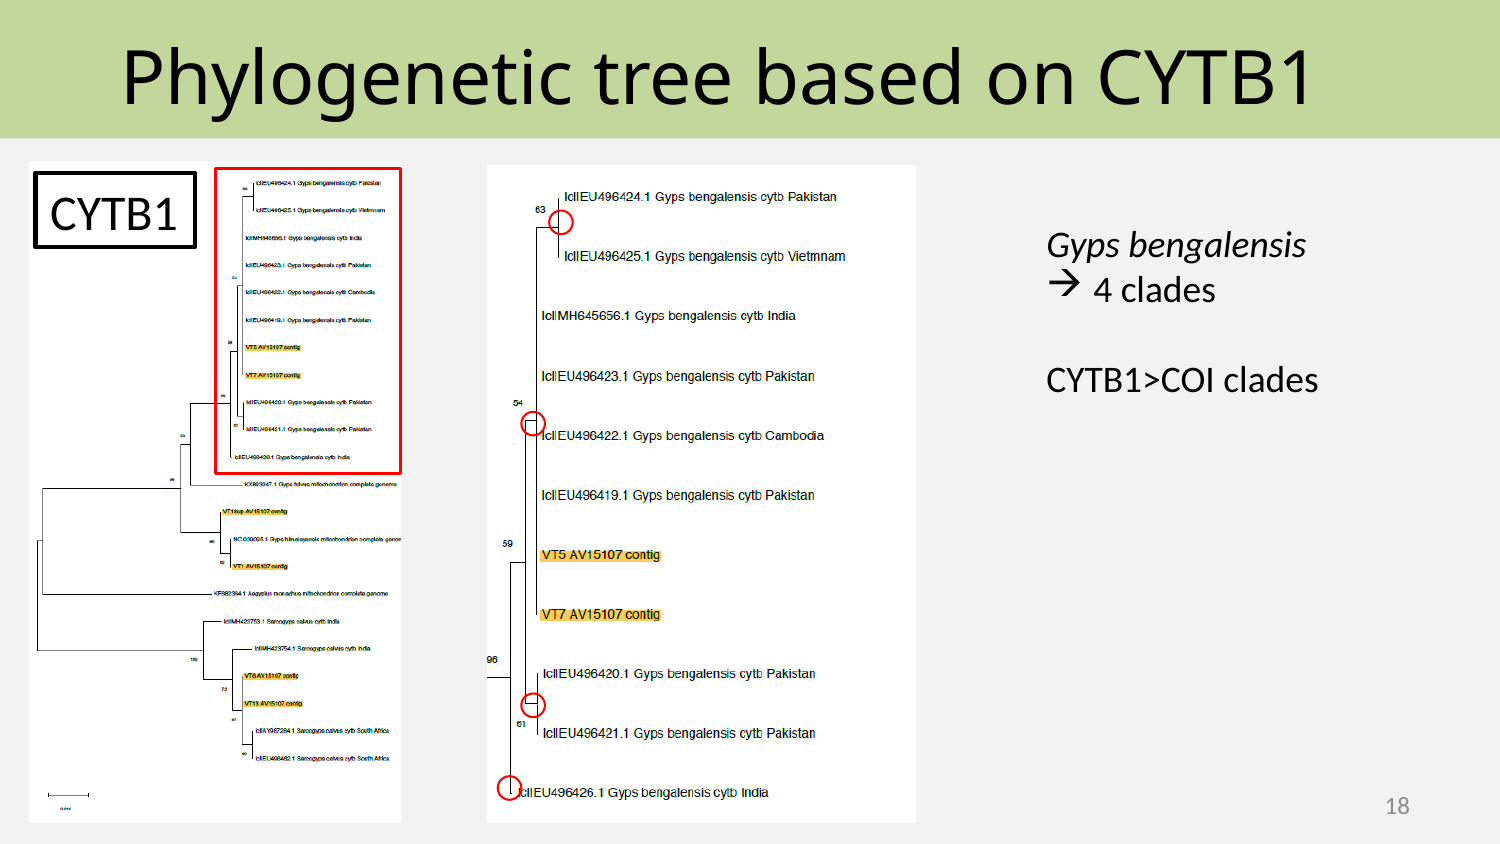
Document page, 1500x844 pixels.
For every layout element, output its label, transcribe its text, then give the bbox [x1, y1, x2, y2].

picture [486, 165, 916, 824]
slide_number 18 [1074, 782, 1425, 827]
text_box Gyps bengalensis 4 clades CYTB1>COI clades [1031, 213, 1335, 588]
picture [29, 161, 402, 823]
title Phylogenetic tree based on CYTB1 [0, 33, 1442, 115]
